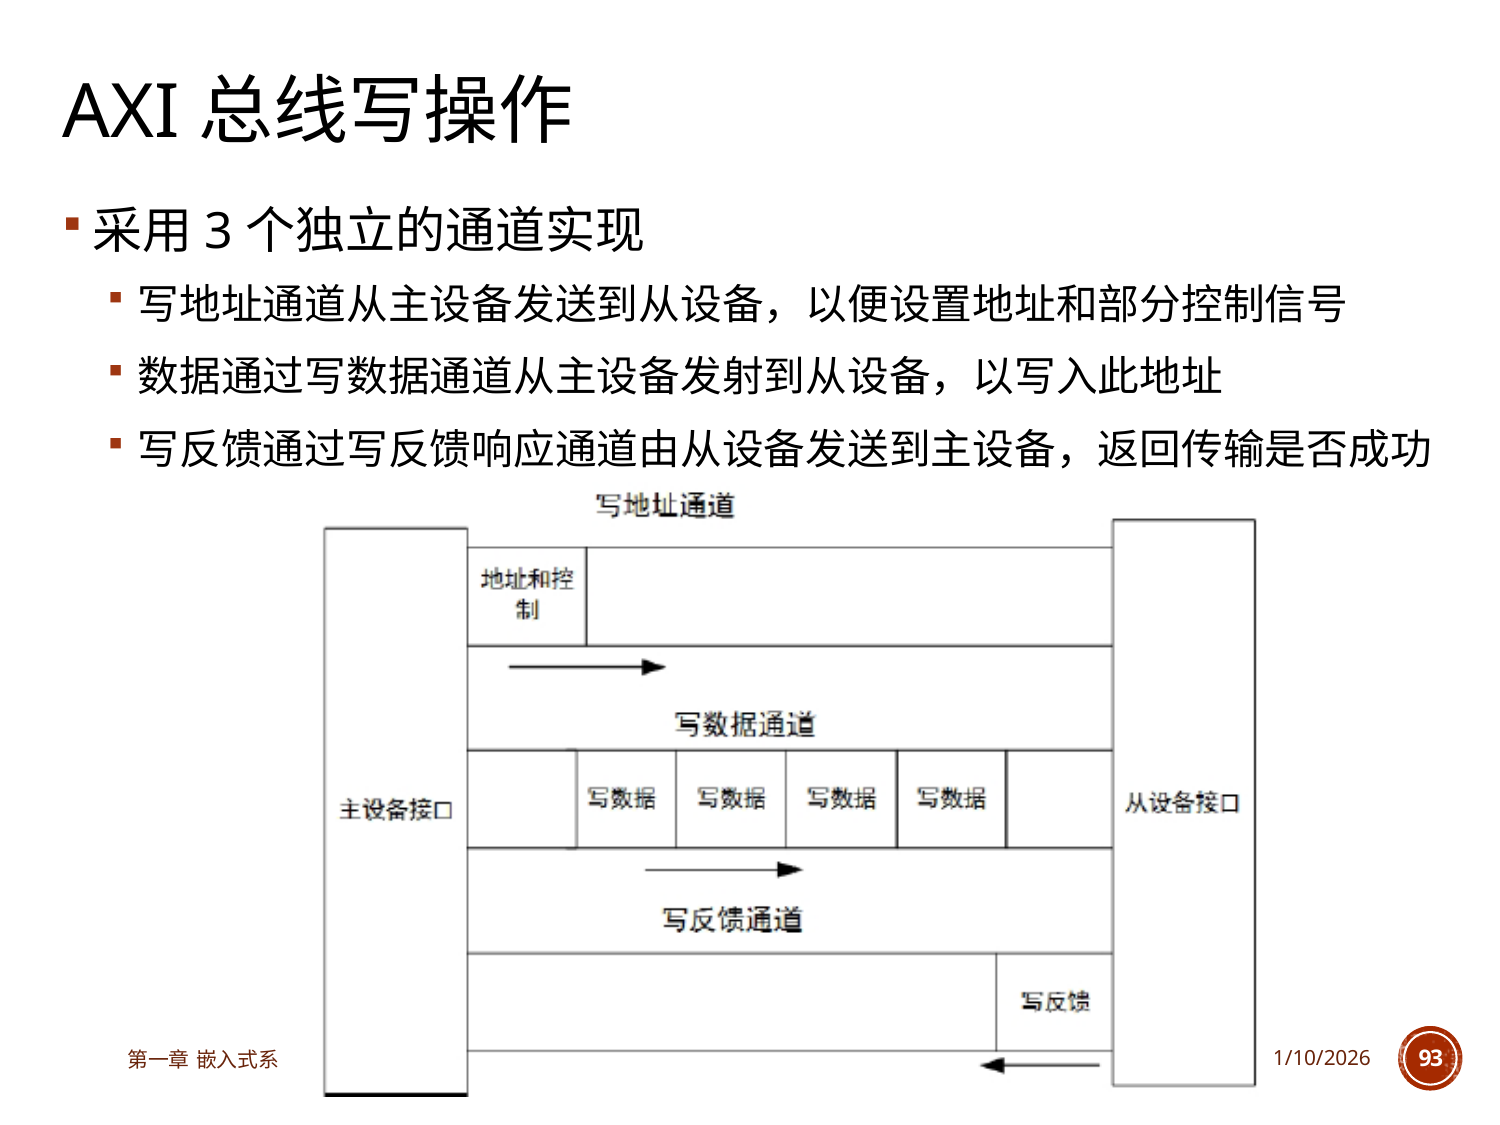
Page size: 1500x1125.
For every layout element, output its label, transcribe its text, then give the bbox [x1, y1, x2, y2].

title AXI总线写操作 [47, 46, 1471, 179]
footer 第一章 嵌入式系统概论 [112, 1028, 279, 1089]
slide_number 93 [1391, 1028, 1471, 1089]
list 采用3个独立的通道实现 写地址通道从主设备发送到从设备，以便设置地址和部分控制信号 数据通过写数据通道从主设备发射到从设备，以写入此地址 写反馈通过写反馈响应通道由从设备发送到主设备，返回传输是否成功 [47, 179, 1471, 964]
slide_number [1276, 1028, 1386, 1089]
picture [279, 478, 1275, 1097]
